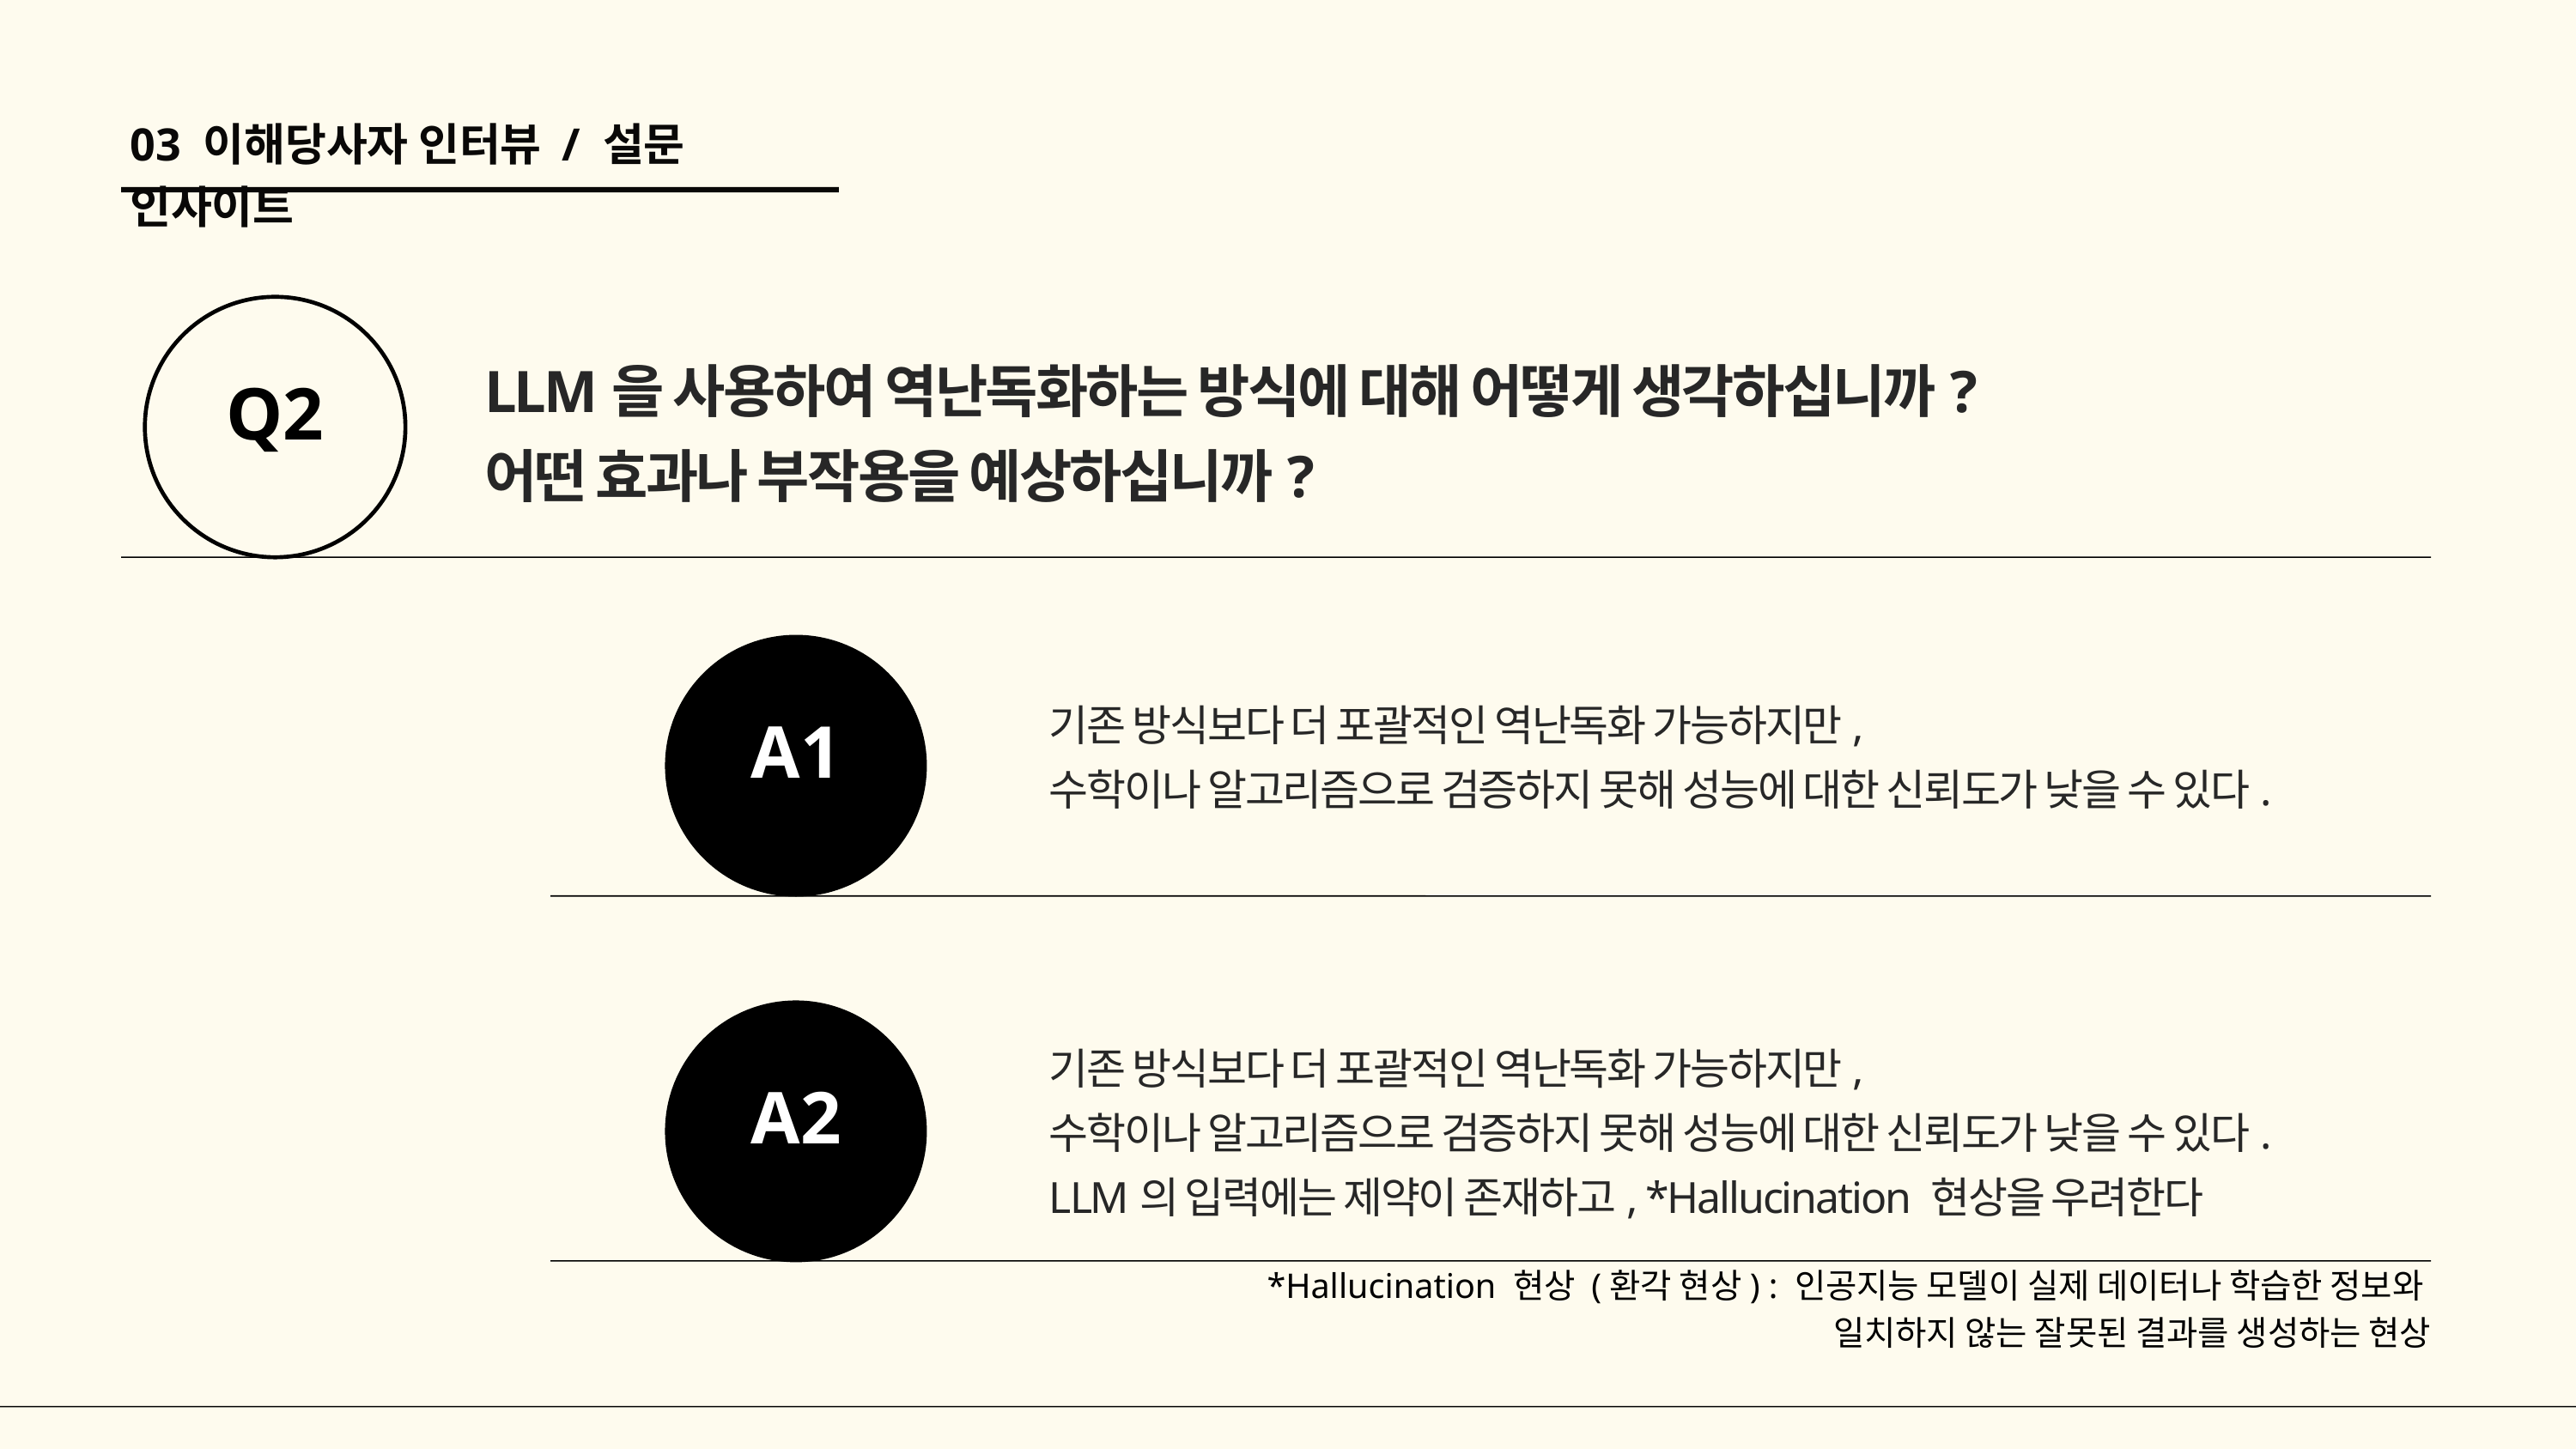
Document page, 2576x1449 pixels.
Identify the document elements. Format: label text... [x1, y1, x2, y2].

text_box 기존 방식보다 더 포괄적인 역난독화 가능하지만, 수학이나 알고리즘으로 검증하지 못해 성능에 대한 신뢰도가 낮을 수 있다. LLM의 입력에는 제약이 존재하고, *Hallucination 현상을 우려한다 [1048, 1028, 2377, 1222]
text_box LLM을 사용하여 역난독화하는 방식에 대해 어떻게 생각하십니까? 어떤 효과나 부작용을 예상하십니까? [484, 337, 2377, 510]
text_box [665, 1000, 927, 1262]
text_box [665, 635, 927, 896]
text_box *Hallucination 현상 (환각 현상) : 인공지능 모델이 실제 데이터나 학습한 정보와 일치하지 않는 잘못된 결과를 생성하는 현상 [1048, 1257, 2432, 1353]
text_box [144, 296, 406, 558]
text_box 기존 방식보다 더 포괄적인 역난독화 가능하지만, 수학이나 알고리즘으로 검증하지 못해 성능에 대한 신뢰도가 낮을 수 있다. [1048, 685, 2377, 815]
text_box 03 이해당사자 인터뷰 / 설문 인사이트 [130, 107, 839, 233]
